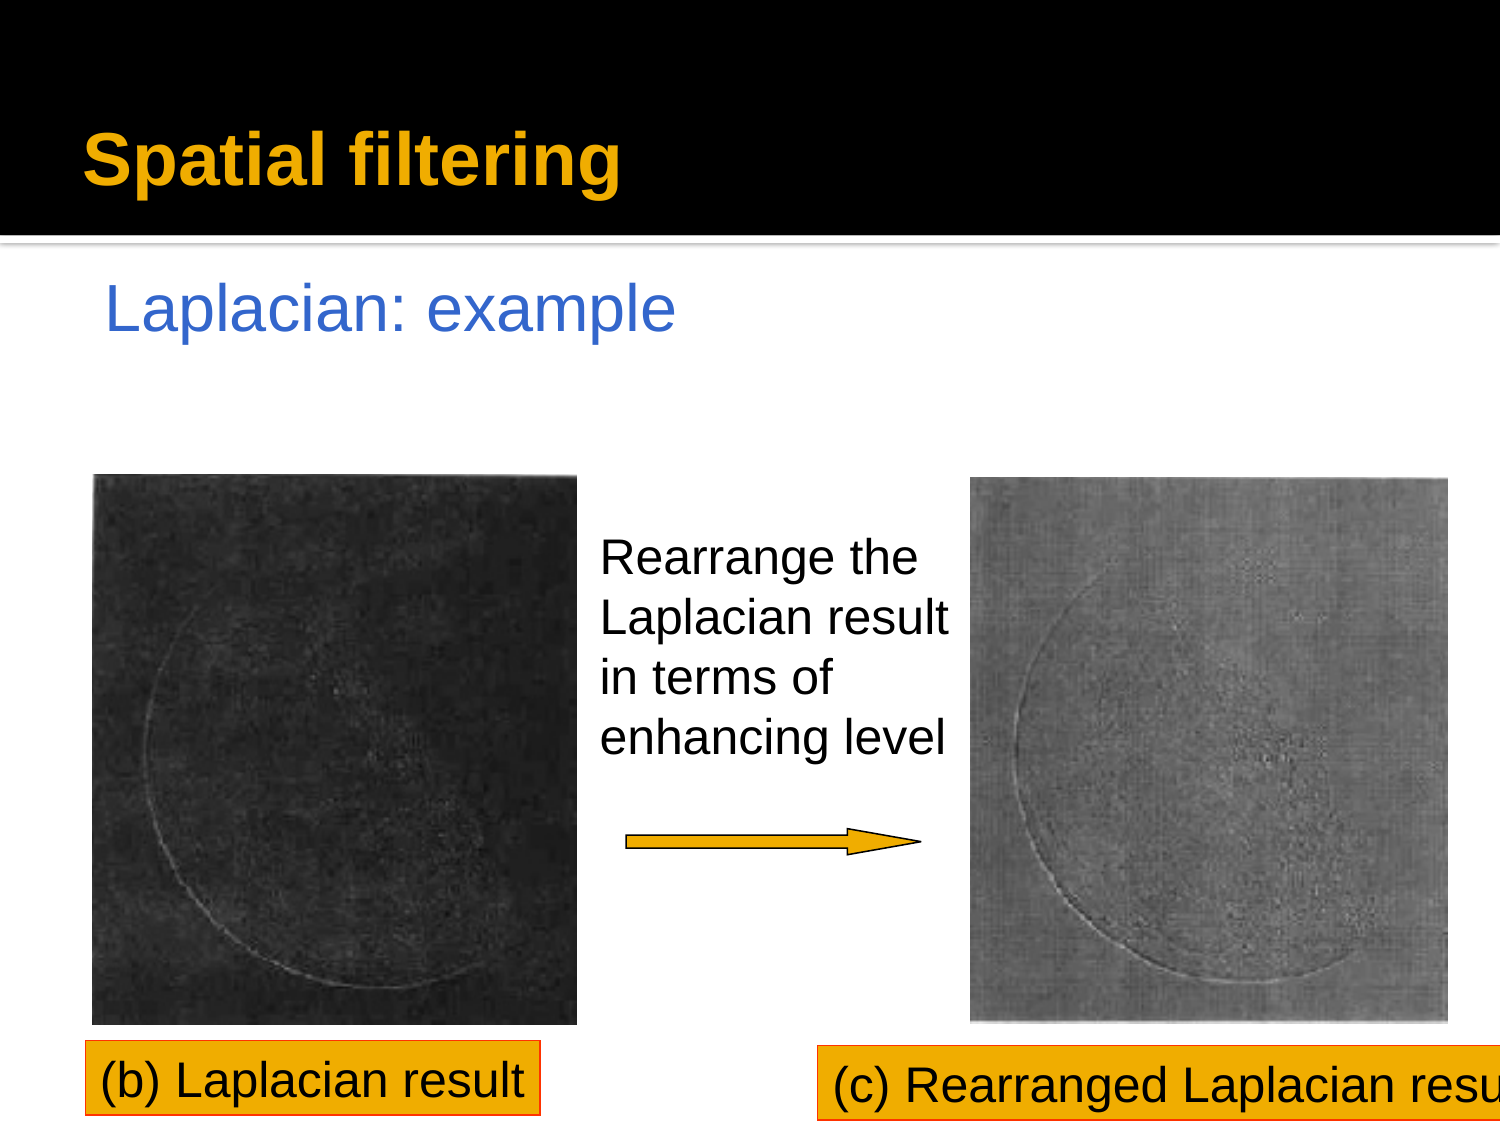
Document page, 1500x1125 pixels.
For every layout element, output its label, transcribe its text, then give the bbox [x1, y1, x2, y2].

text_box (b) Laplacian result [85, 1040, 540, 1116]
picture [970, 477, 1448, 1024]
list Laplacian: example [76, 257, 1366, 374]
text_box (c) Rearranged Laplacian result [817, 1045, 1500, 1120]
title Spatial filtering [74, 77, 1426, 234]
text_box [626, 828, 922, 855]
picture [92, 473, 577, 1025]
text_box Rearrange the Laplacian result in terms of enhancing level [584, 517, 964, 772]
